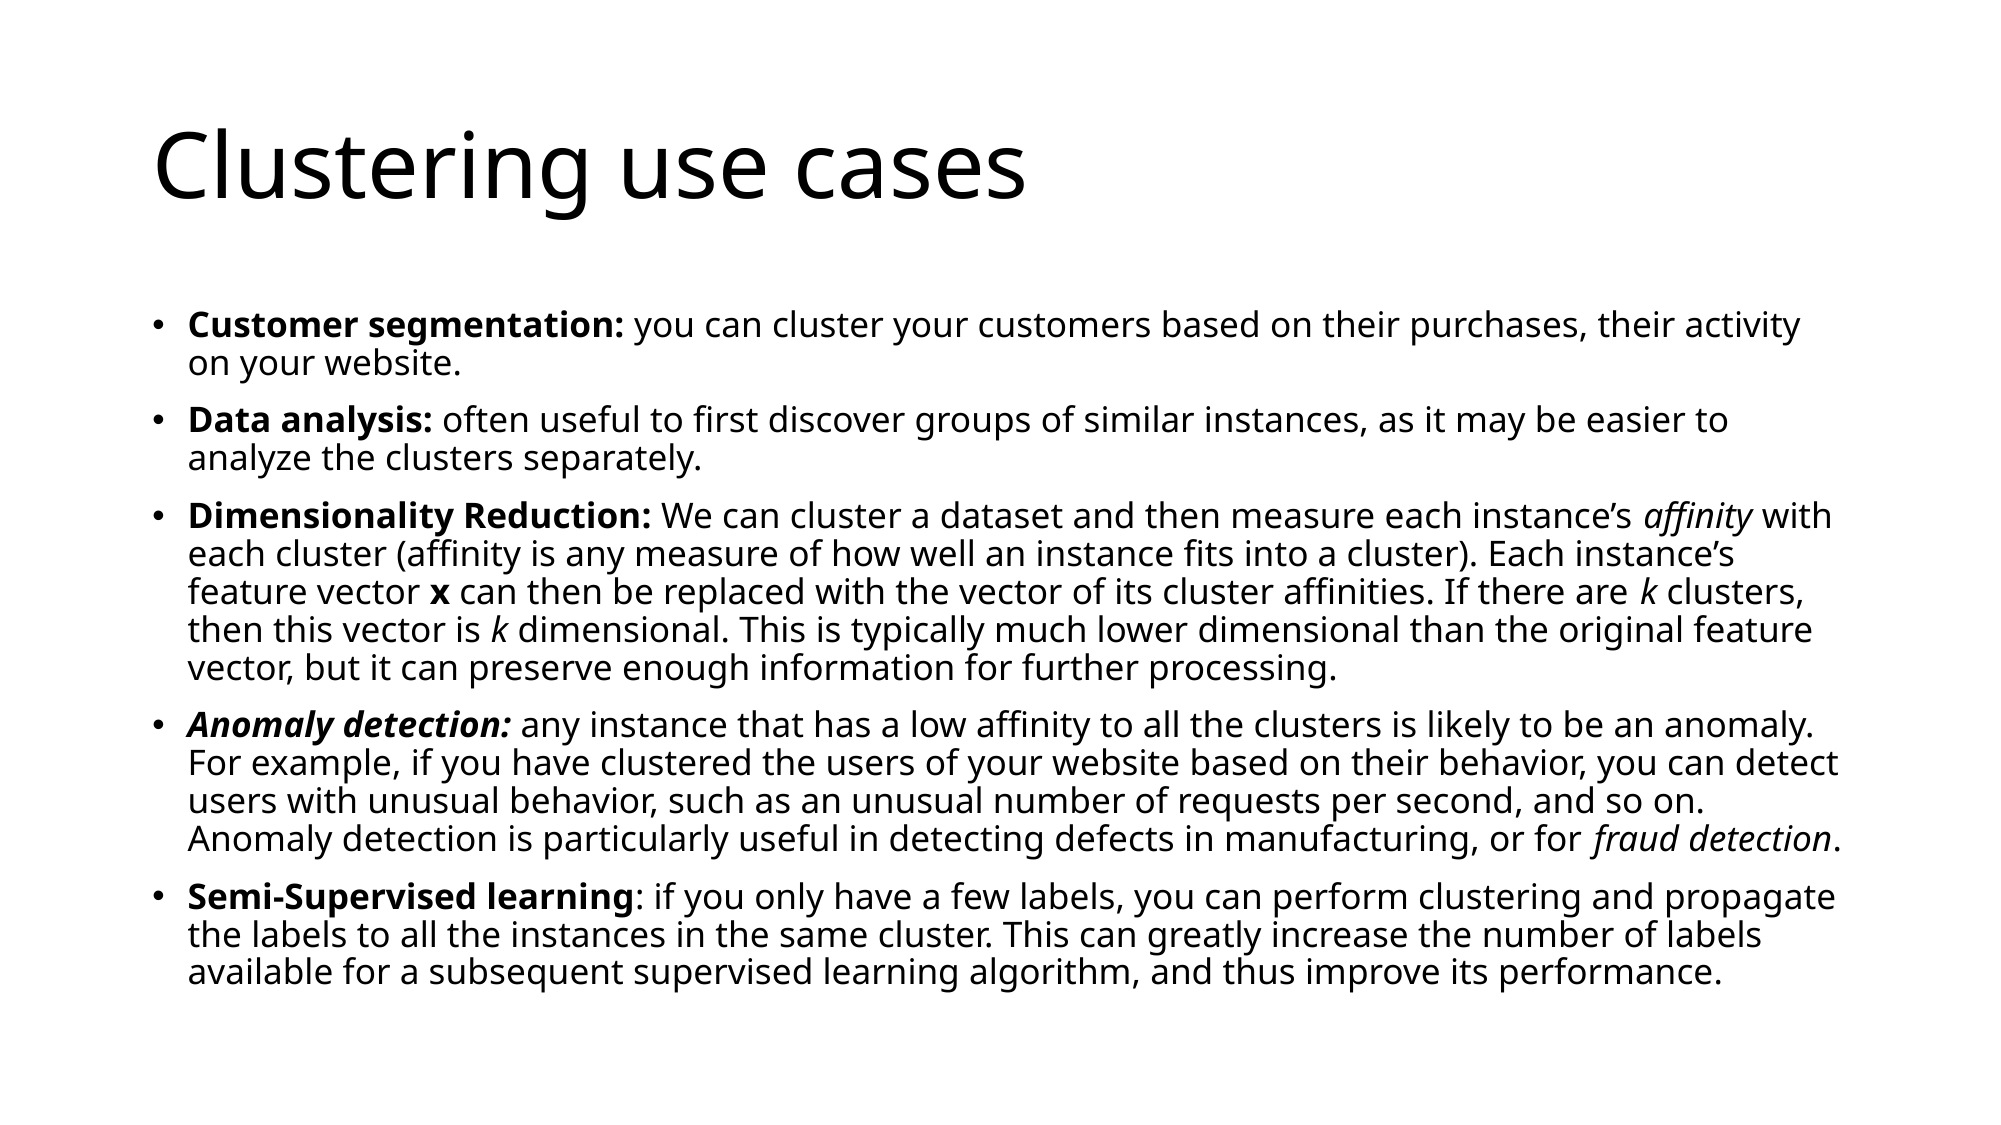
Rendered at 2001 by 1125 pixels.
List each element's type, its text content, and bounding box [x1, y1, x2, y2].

title Clustering use cases [137, 59, 1863, 278]
list Customer segmentation: you can cluster your customers based on their purchases, their activity on your website. Data analysis: often useful to first discover groups of similar instances, as it may be easier to analyze the clusters separately. Dimensionality Reduction: We can cluster a dataset and then measure each instance’s affinity with each cluster (affinity is any measure of how well an instance fits into a cluster). Each instance’s feature vector x can then be replaced with the vector of its cluster affinities. If there are k clusters, then this vector is k dimensional. This is typically much lower dimensional than the original feature vector, but it can preserve enough information for further processing. Anomaly detection: any instance that has a low affinity to all the clusters is likely to be an anomaly. For example, if you have clustered the users of your website based on their behavior, you can detect users with unusual behavior, such as an unusual number of requests per second, and so on. Anomaly detection is particularly useful in detecting defects in manufacturing, or for fraud detection. Semi-Supervised learning: if you only have a few labels, you can perform clustering and propagate the labels to all the instances in the same cluster. This can greatly increase the number of labels available for a subsequent supervised learning algorithm, and thus improve its performance. [137, 299, 1863, 1014]
